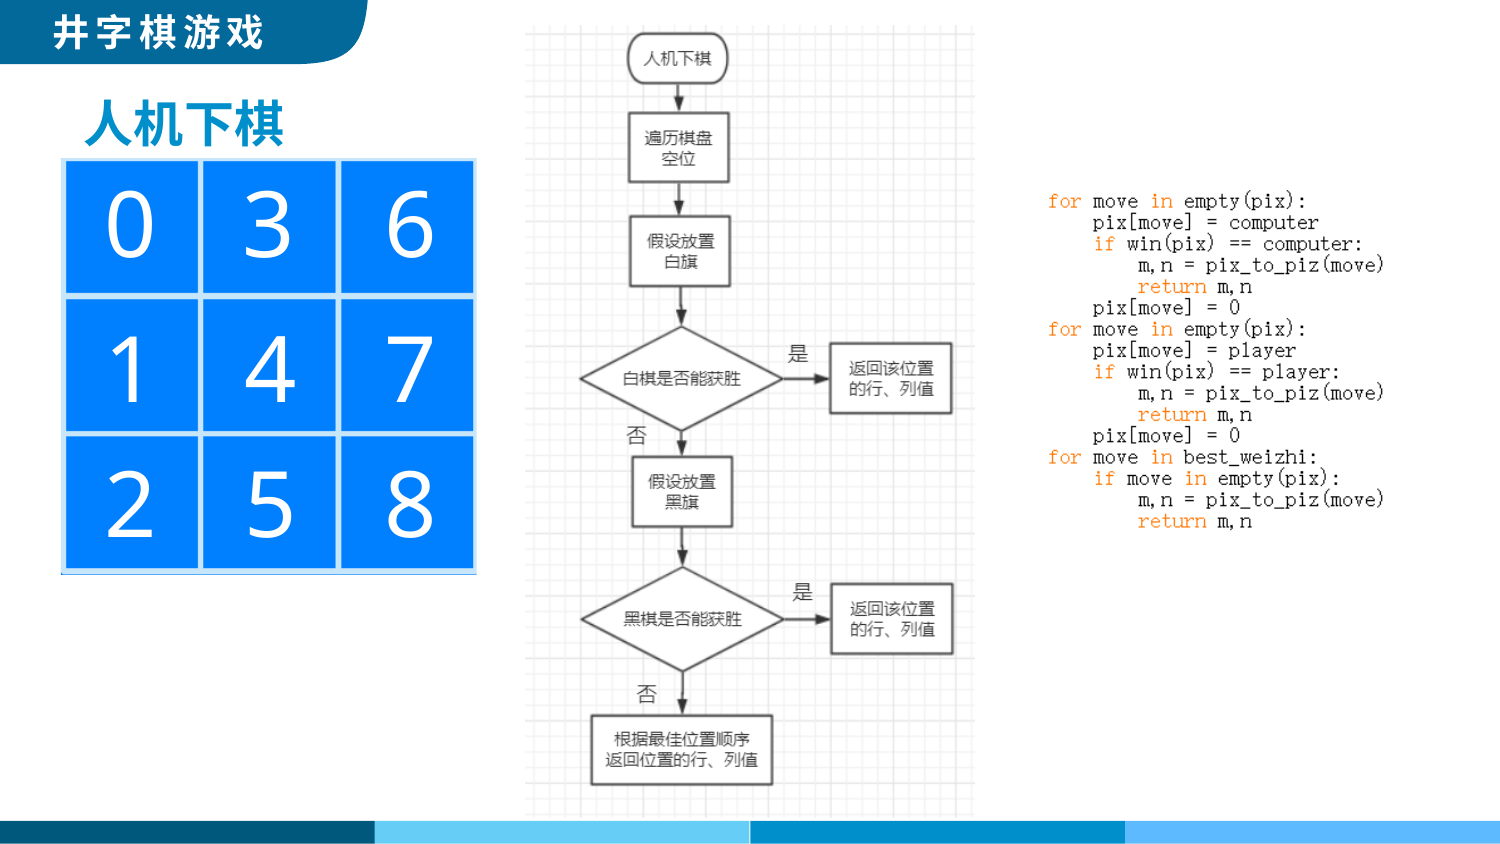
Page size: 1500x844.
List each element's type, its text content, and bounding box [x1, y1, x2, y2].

text_box 人机下棋 [72, 87, 296, 157]
picture [1042, 189, 1405, 544]
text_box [0, 0, 368, 65]
picture [60, 158, 477, 575]
picture [525, 25, 975, 819]
text_box 6 [477, 158, 481, 284]
